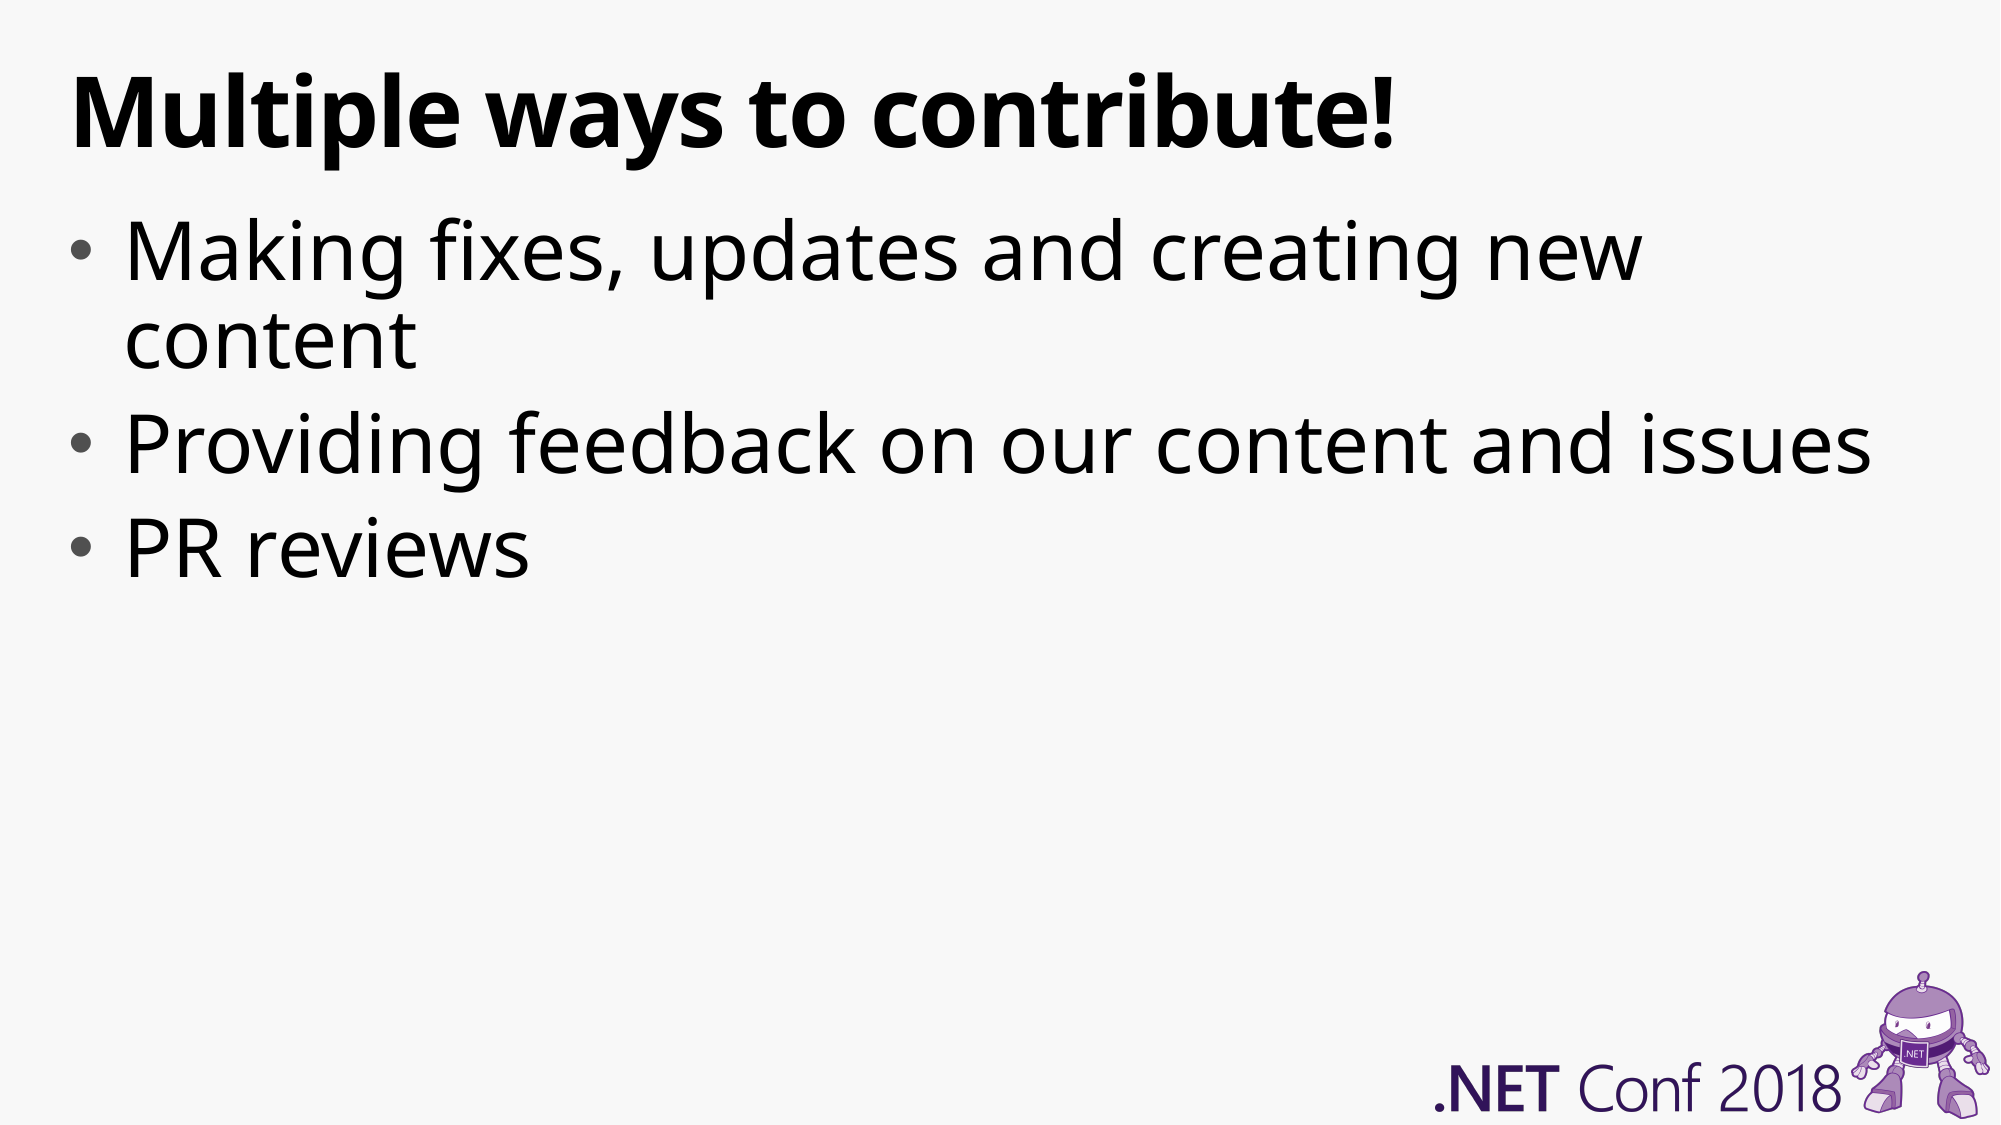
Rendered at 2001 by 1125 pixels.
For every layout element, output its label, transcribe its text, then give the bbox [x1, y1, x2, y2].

picture [1851, 971, 1990, 1119]
picture [1435, 1062, 1841, 1112]
list Making fixes, updates and creating new content Providing feedback on our content and issues PR reviews [44, 196, 1956, 533]
title Multiple ways to contribute! [44, 47, 1957, 196]
